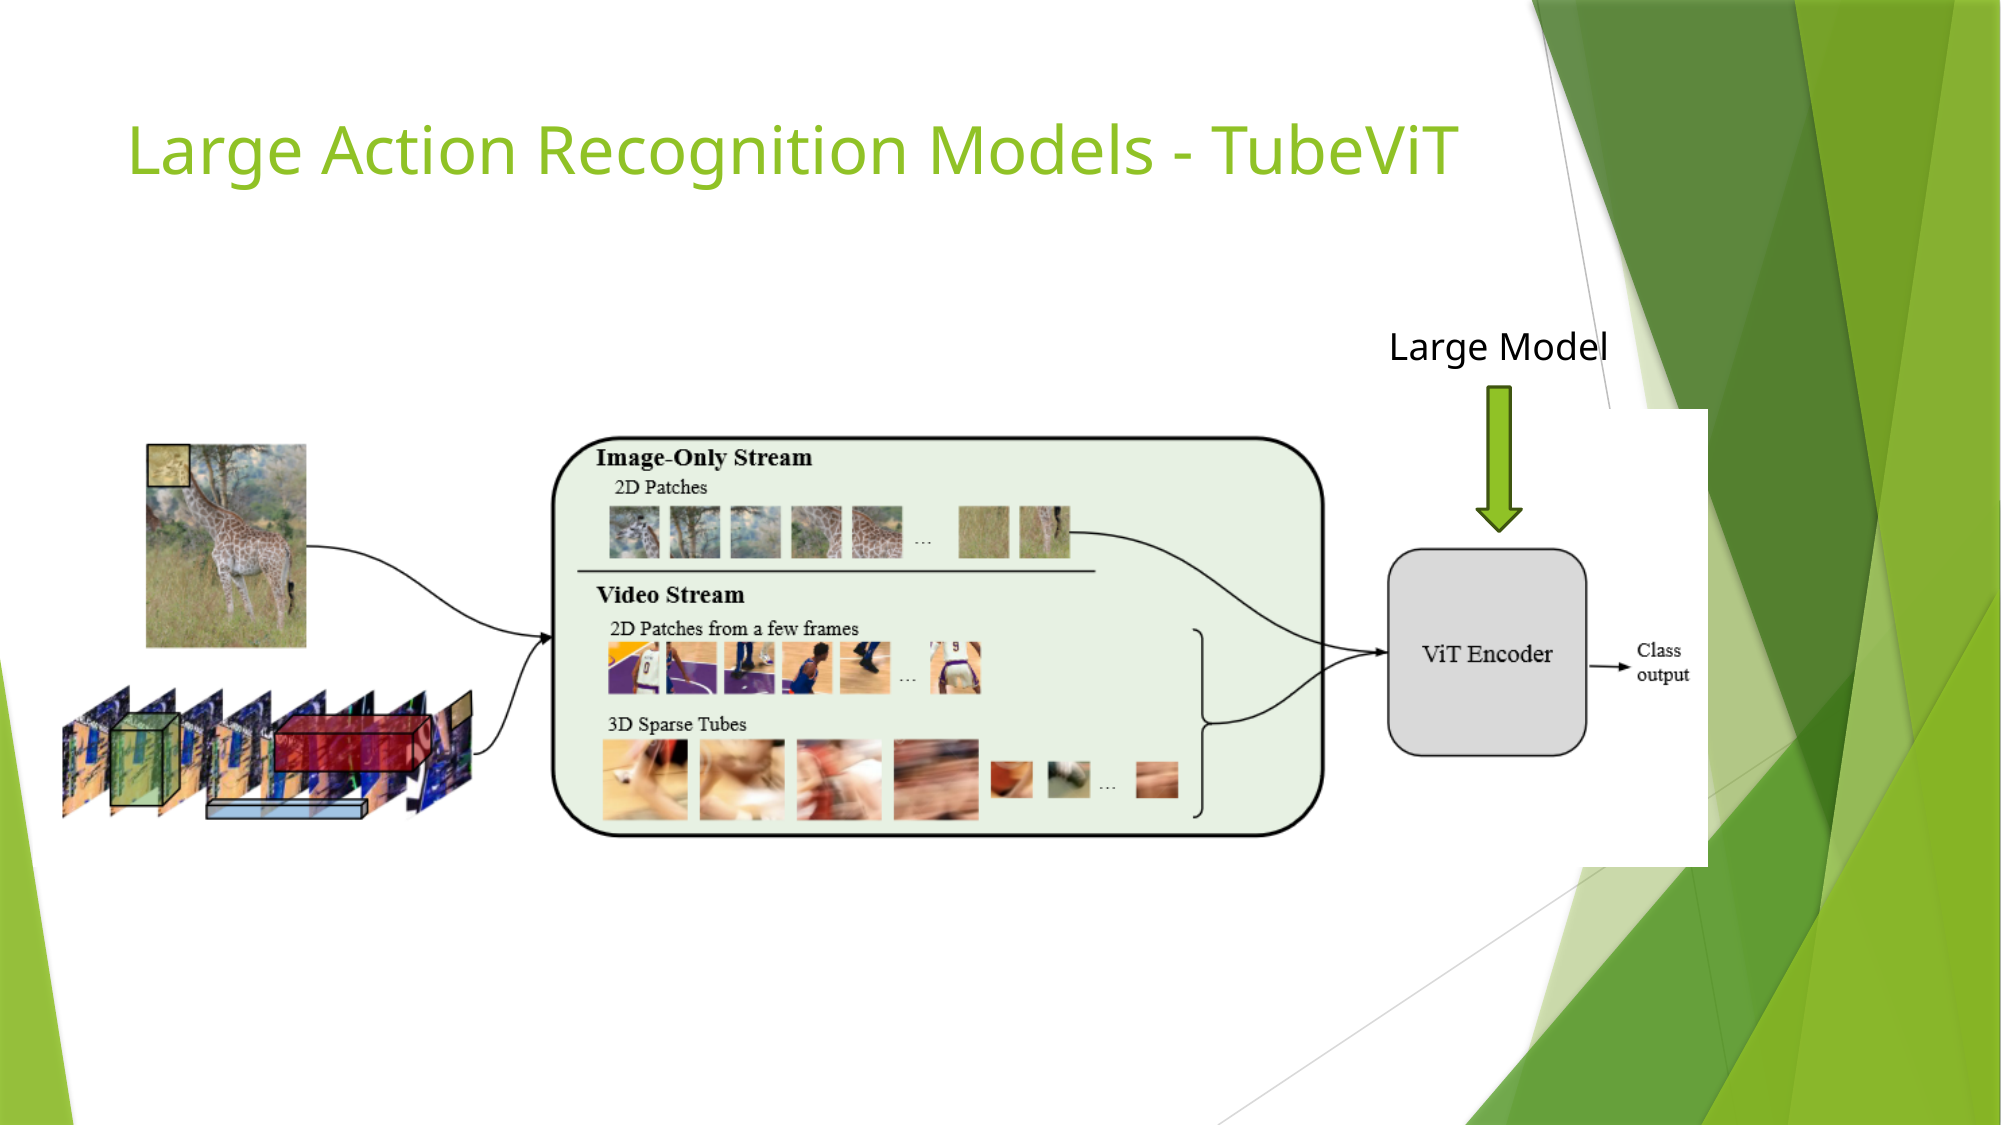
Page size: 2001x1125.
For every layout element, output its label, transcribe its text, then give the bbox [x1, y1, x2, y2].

picture [32, 408, 1708, 868]
text_box Large Model [1343, 315, 1655, 376]
text_box [1486, 385, 1512, 407]
title Large Action Recognition Models - TubeViT [111, 99, 1522, 317]
